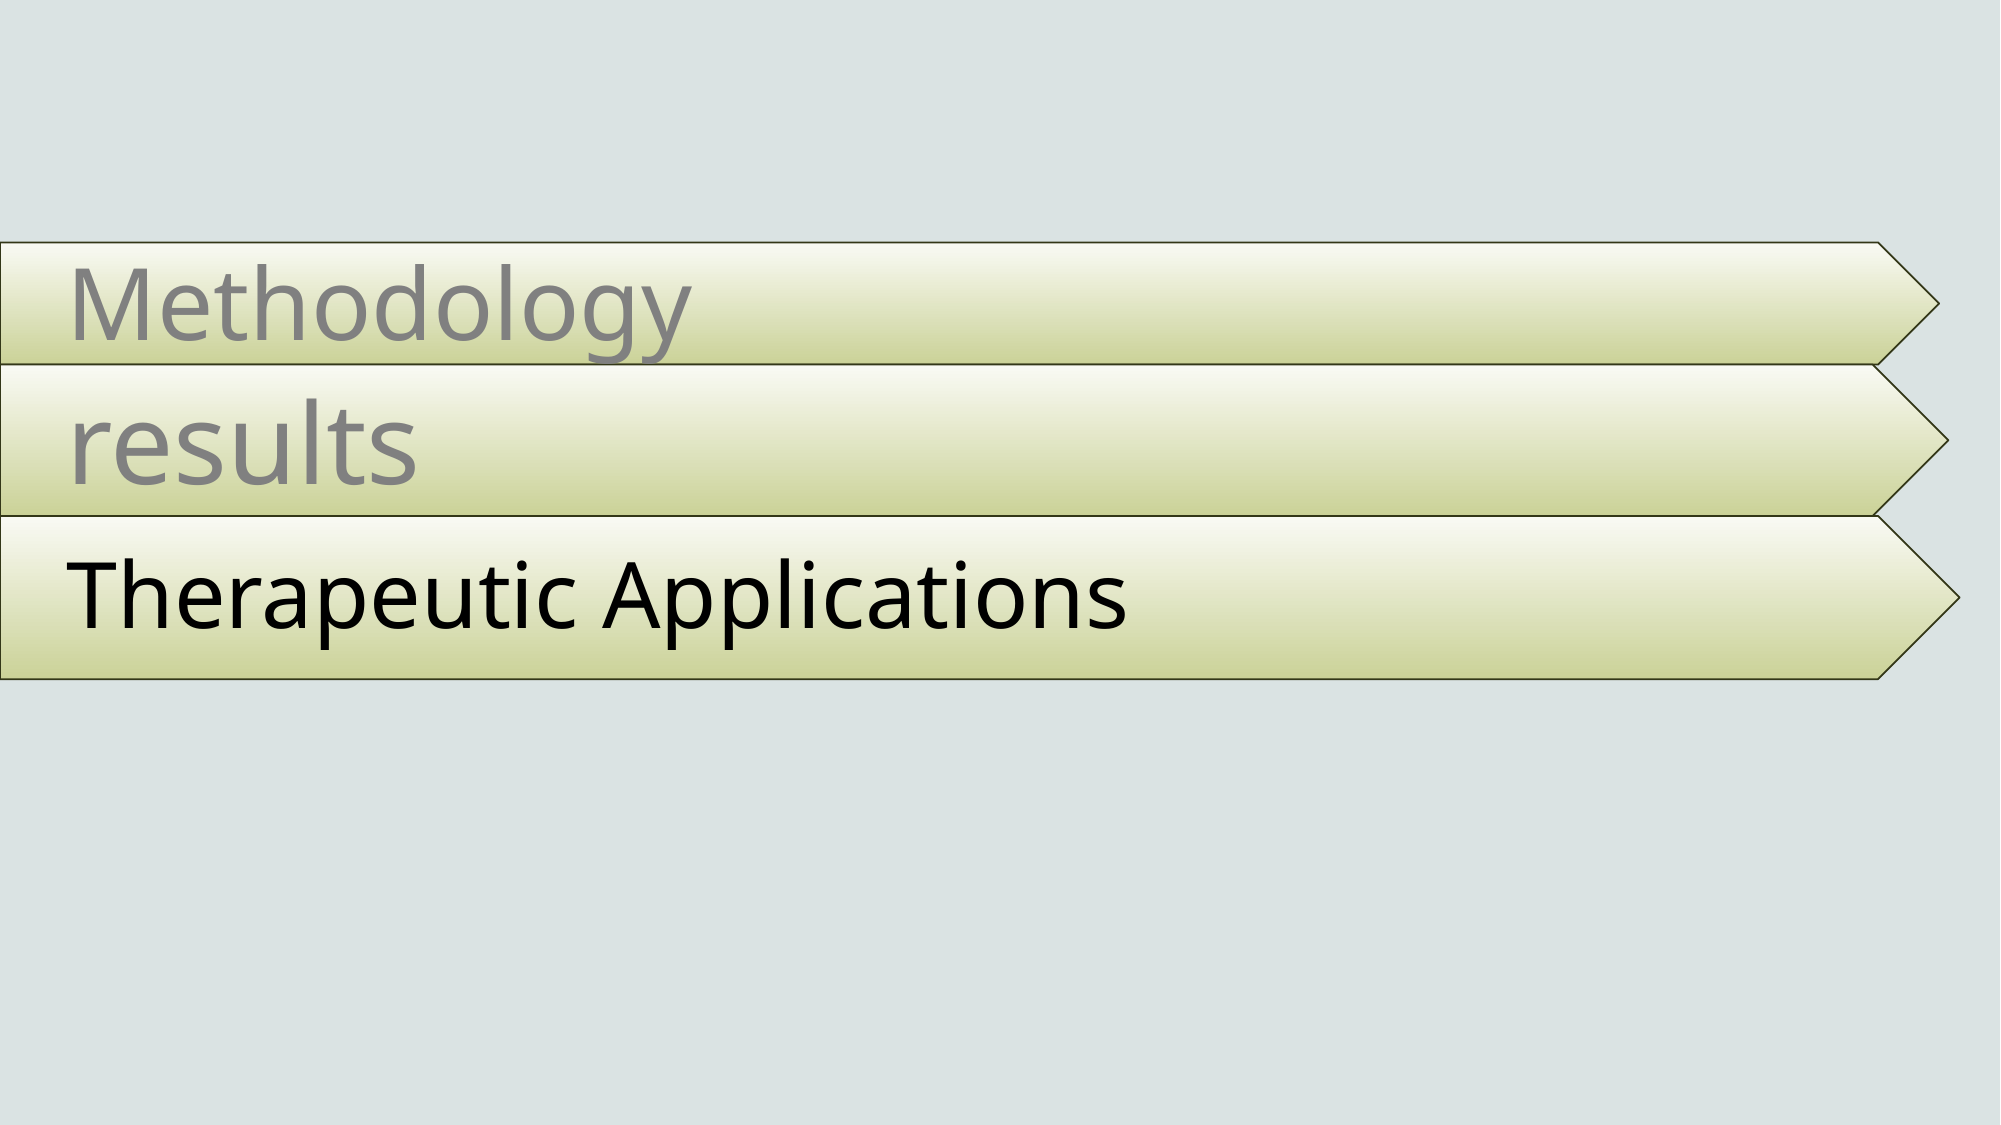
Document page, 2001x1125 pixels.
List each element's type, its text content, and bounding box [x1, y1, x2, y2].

text_box Methodology [51, 232, 1692, 368]
text_box [0, 363, 51, 515]
text_box Therapeutic Applications [51, 529, 1450, 654]
text_box [1043, 363, 1950, 515]
text_box [0, 515, 1961, 681]
text_box results [51, 364, 1043, 515]
text_box [1692, 241, 1940, 366]
text_box [0, 241, 51, 363]
